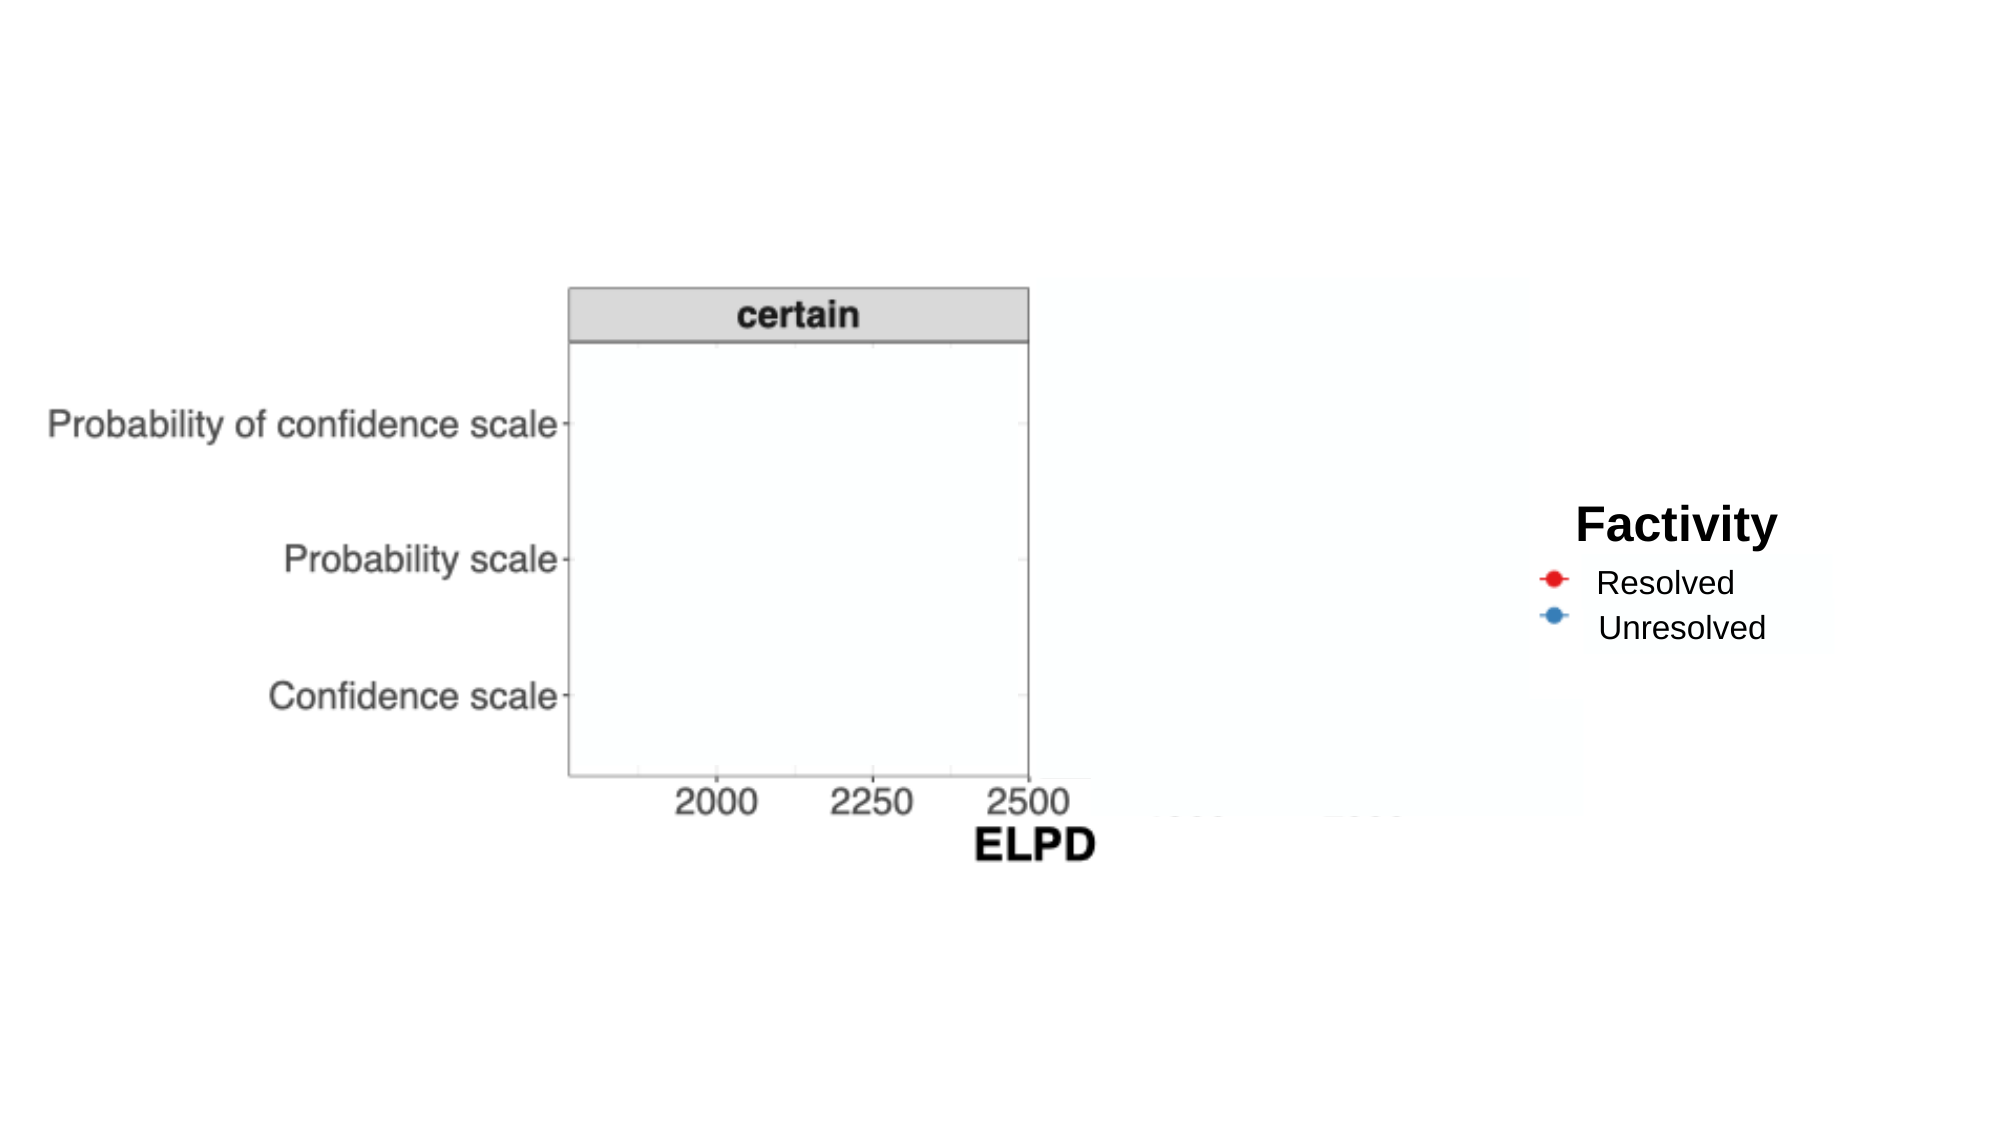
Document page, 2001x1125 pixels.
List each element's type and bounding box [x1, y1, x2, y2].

text_box [1036, 277, 1584, 816]
picture [37, 277, 1848, 881]
